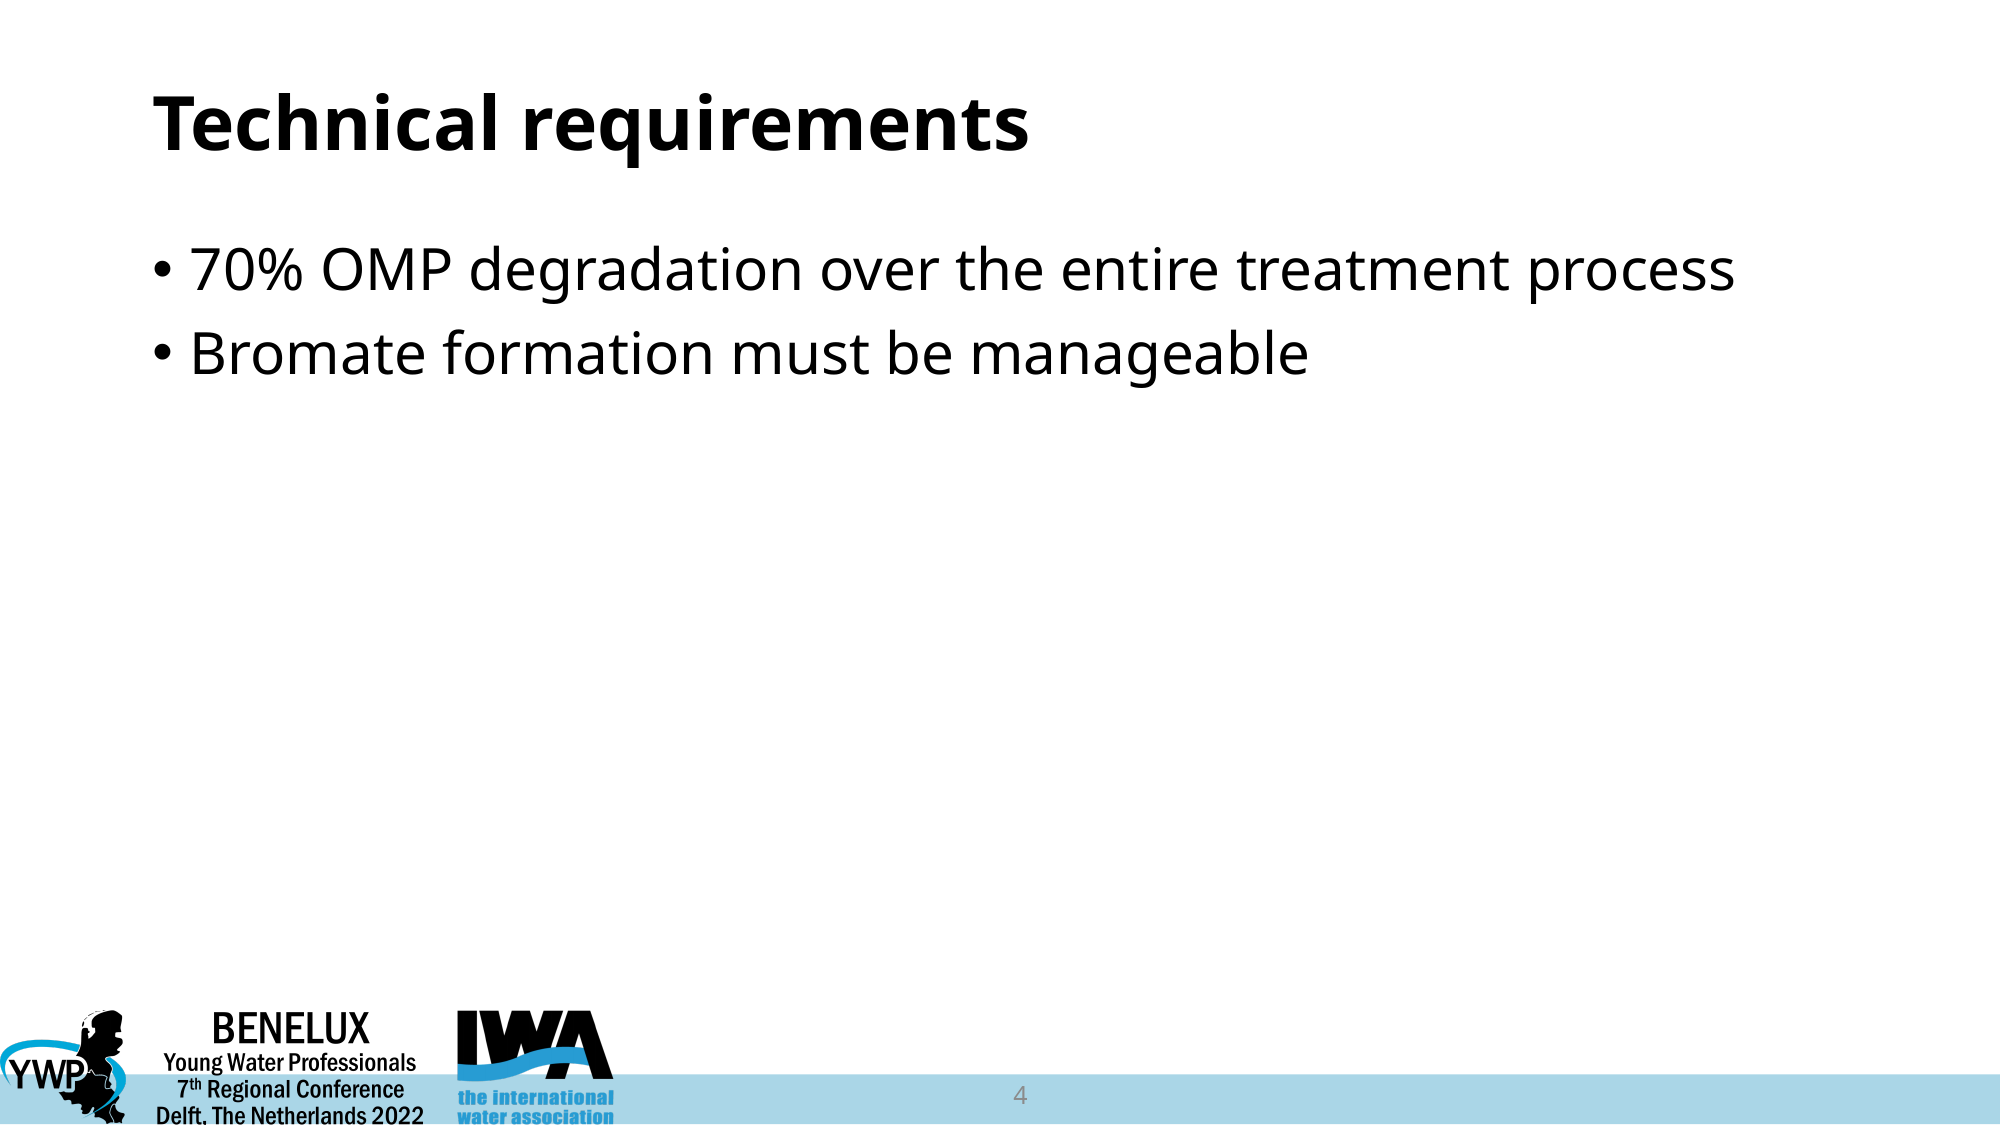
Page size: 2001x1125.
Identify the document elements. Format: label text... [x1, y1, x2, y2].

list 70% OMP degradation over the entire treatment process Bromate formation must be manageable [137, 232, 1863, 1008]
picture [0, 984, 618, 1125]
slide_number 4 [957, 1071, 1043, 1122]
title Technical requirements [137, 59, 1863, 194]
